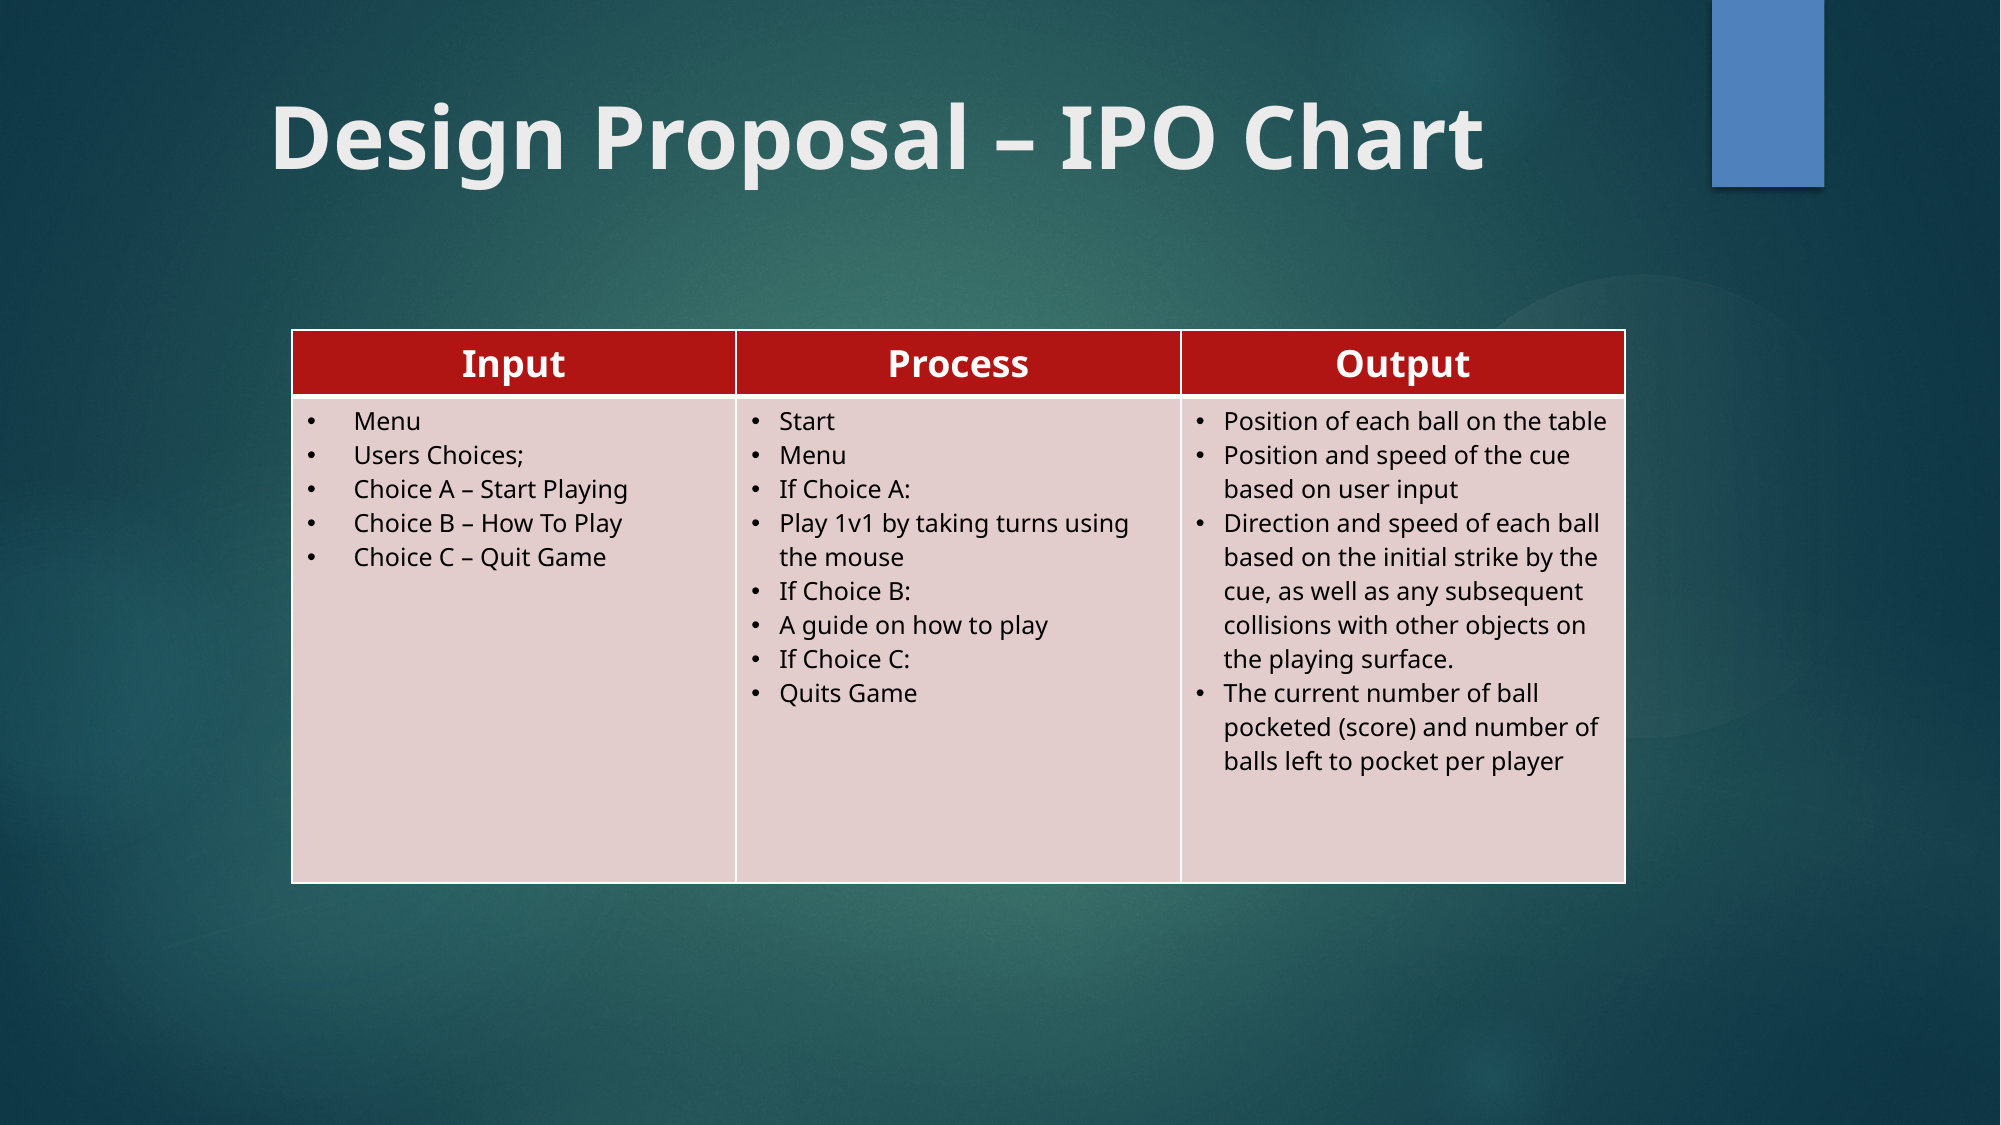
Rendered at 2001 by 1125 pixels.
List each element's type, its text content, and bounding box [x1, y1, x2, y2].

table_cell Start Menu If Choice A: Play 1v1 by taking turns using the mouse If Choice B: A guide on how to play If Choice C: Quits Game [737, 399, 1180, 882]
table_header Process [737, 331, 1180, 394]
picture [0, 0, 2001, 1125]
table_header Output [1182, 331, 1624, 394]
text_box Design Proposal – IPO Chart [106, 74, 1649, 304]
table_cell Menu Users Choices; Choice A – Start Playing Choice B – How To Play Choice C – Quit Game [293, 399, 735, 882]
table_cell Position of each ball on the table Position and speed of the cue based on user input Direction and speed of each ball based on the initial strike by the cue, as well as any subsequent collisions with other objects on the playing surface. The current number of ball pocketed (score) and number of balls left to pocket per player [1182, 399, 1624, 882]
table_header Input [293, 331, 735, 394]
